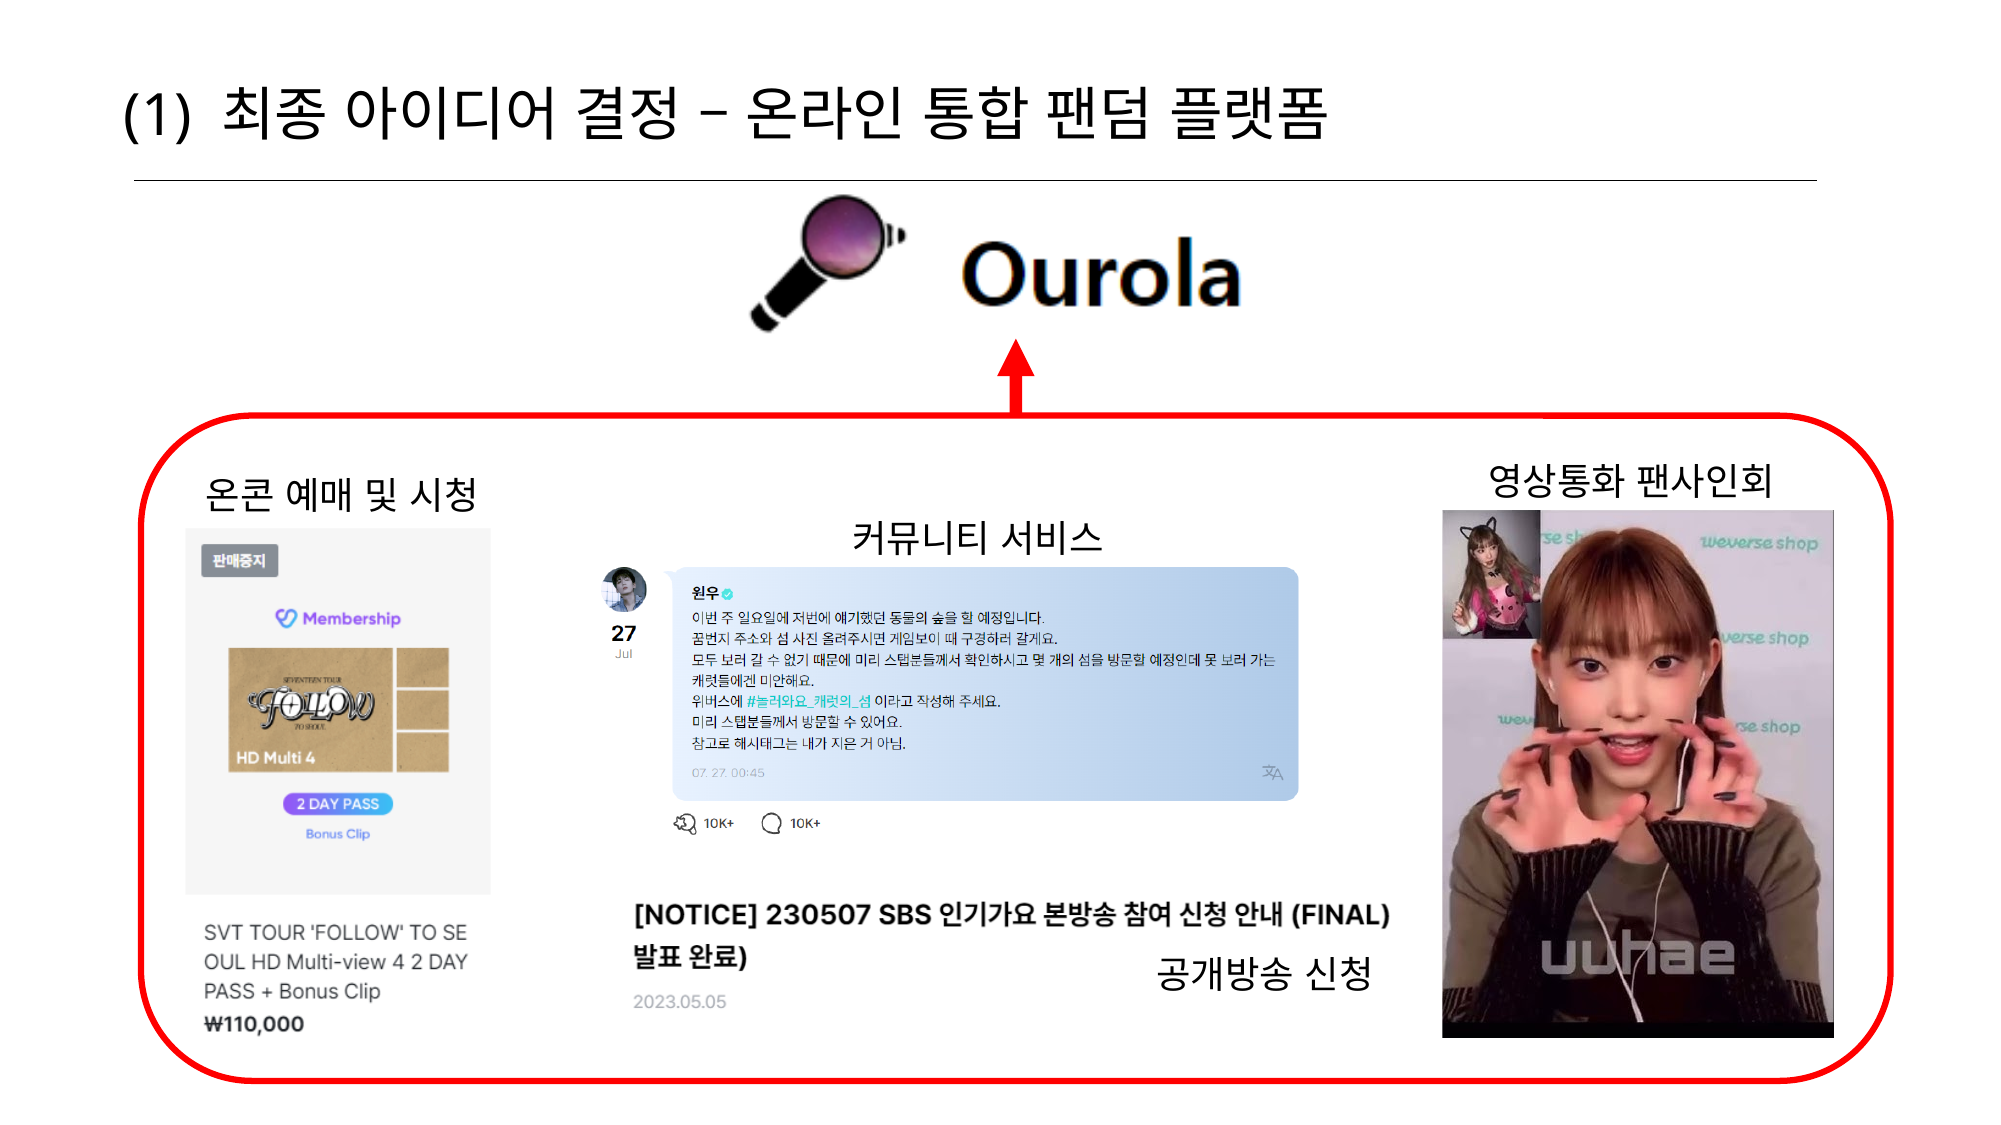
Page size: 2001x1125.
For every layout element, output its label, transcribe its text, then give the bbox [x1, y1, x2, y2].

text_box (1) 최종 아이디어 결정 – 온라인 통합 팬덤 플랫폼 [109, 69, 1361, 154]
picture [683, 181, 1348, 361]
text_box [140, 415, 1891, 1081]
